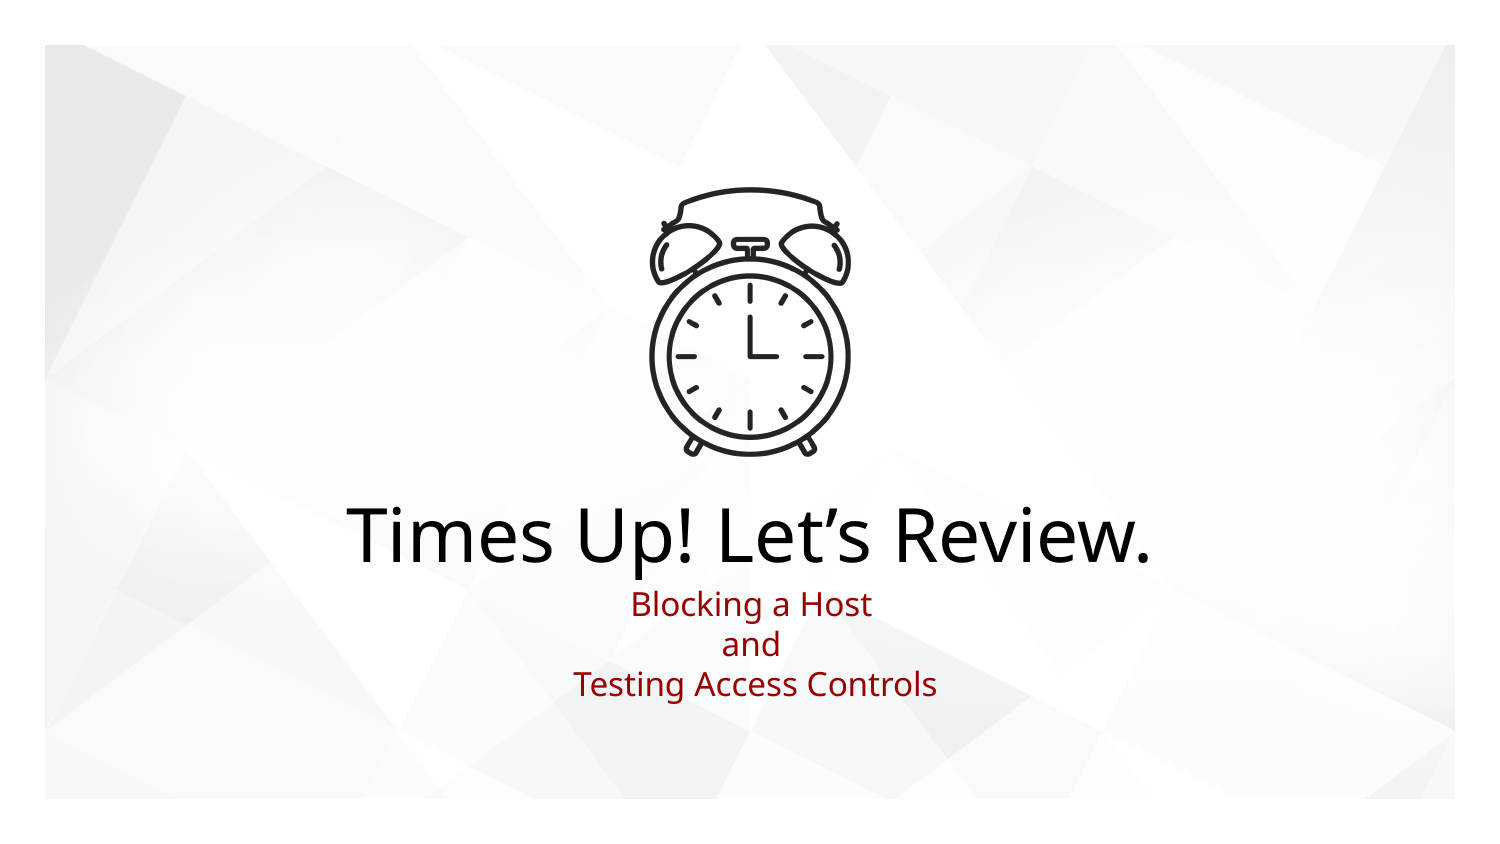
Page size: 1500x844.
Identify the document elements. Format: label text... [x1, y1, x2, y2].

picture [45, 45, 1455, 799]
text_box Blocking a Host and Testing Access Controls [402, 568, 1109, 717]
